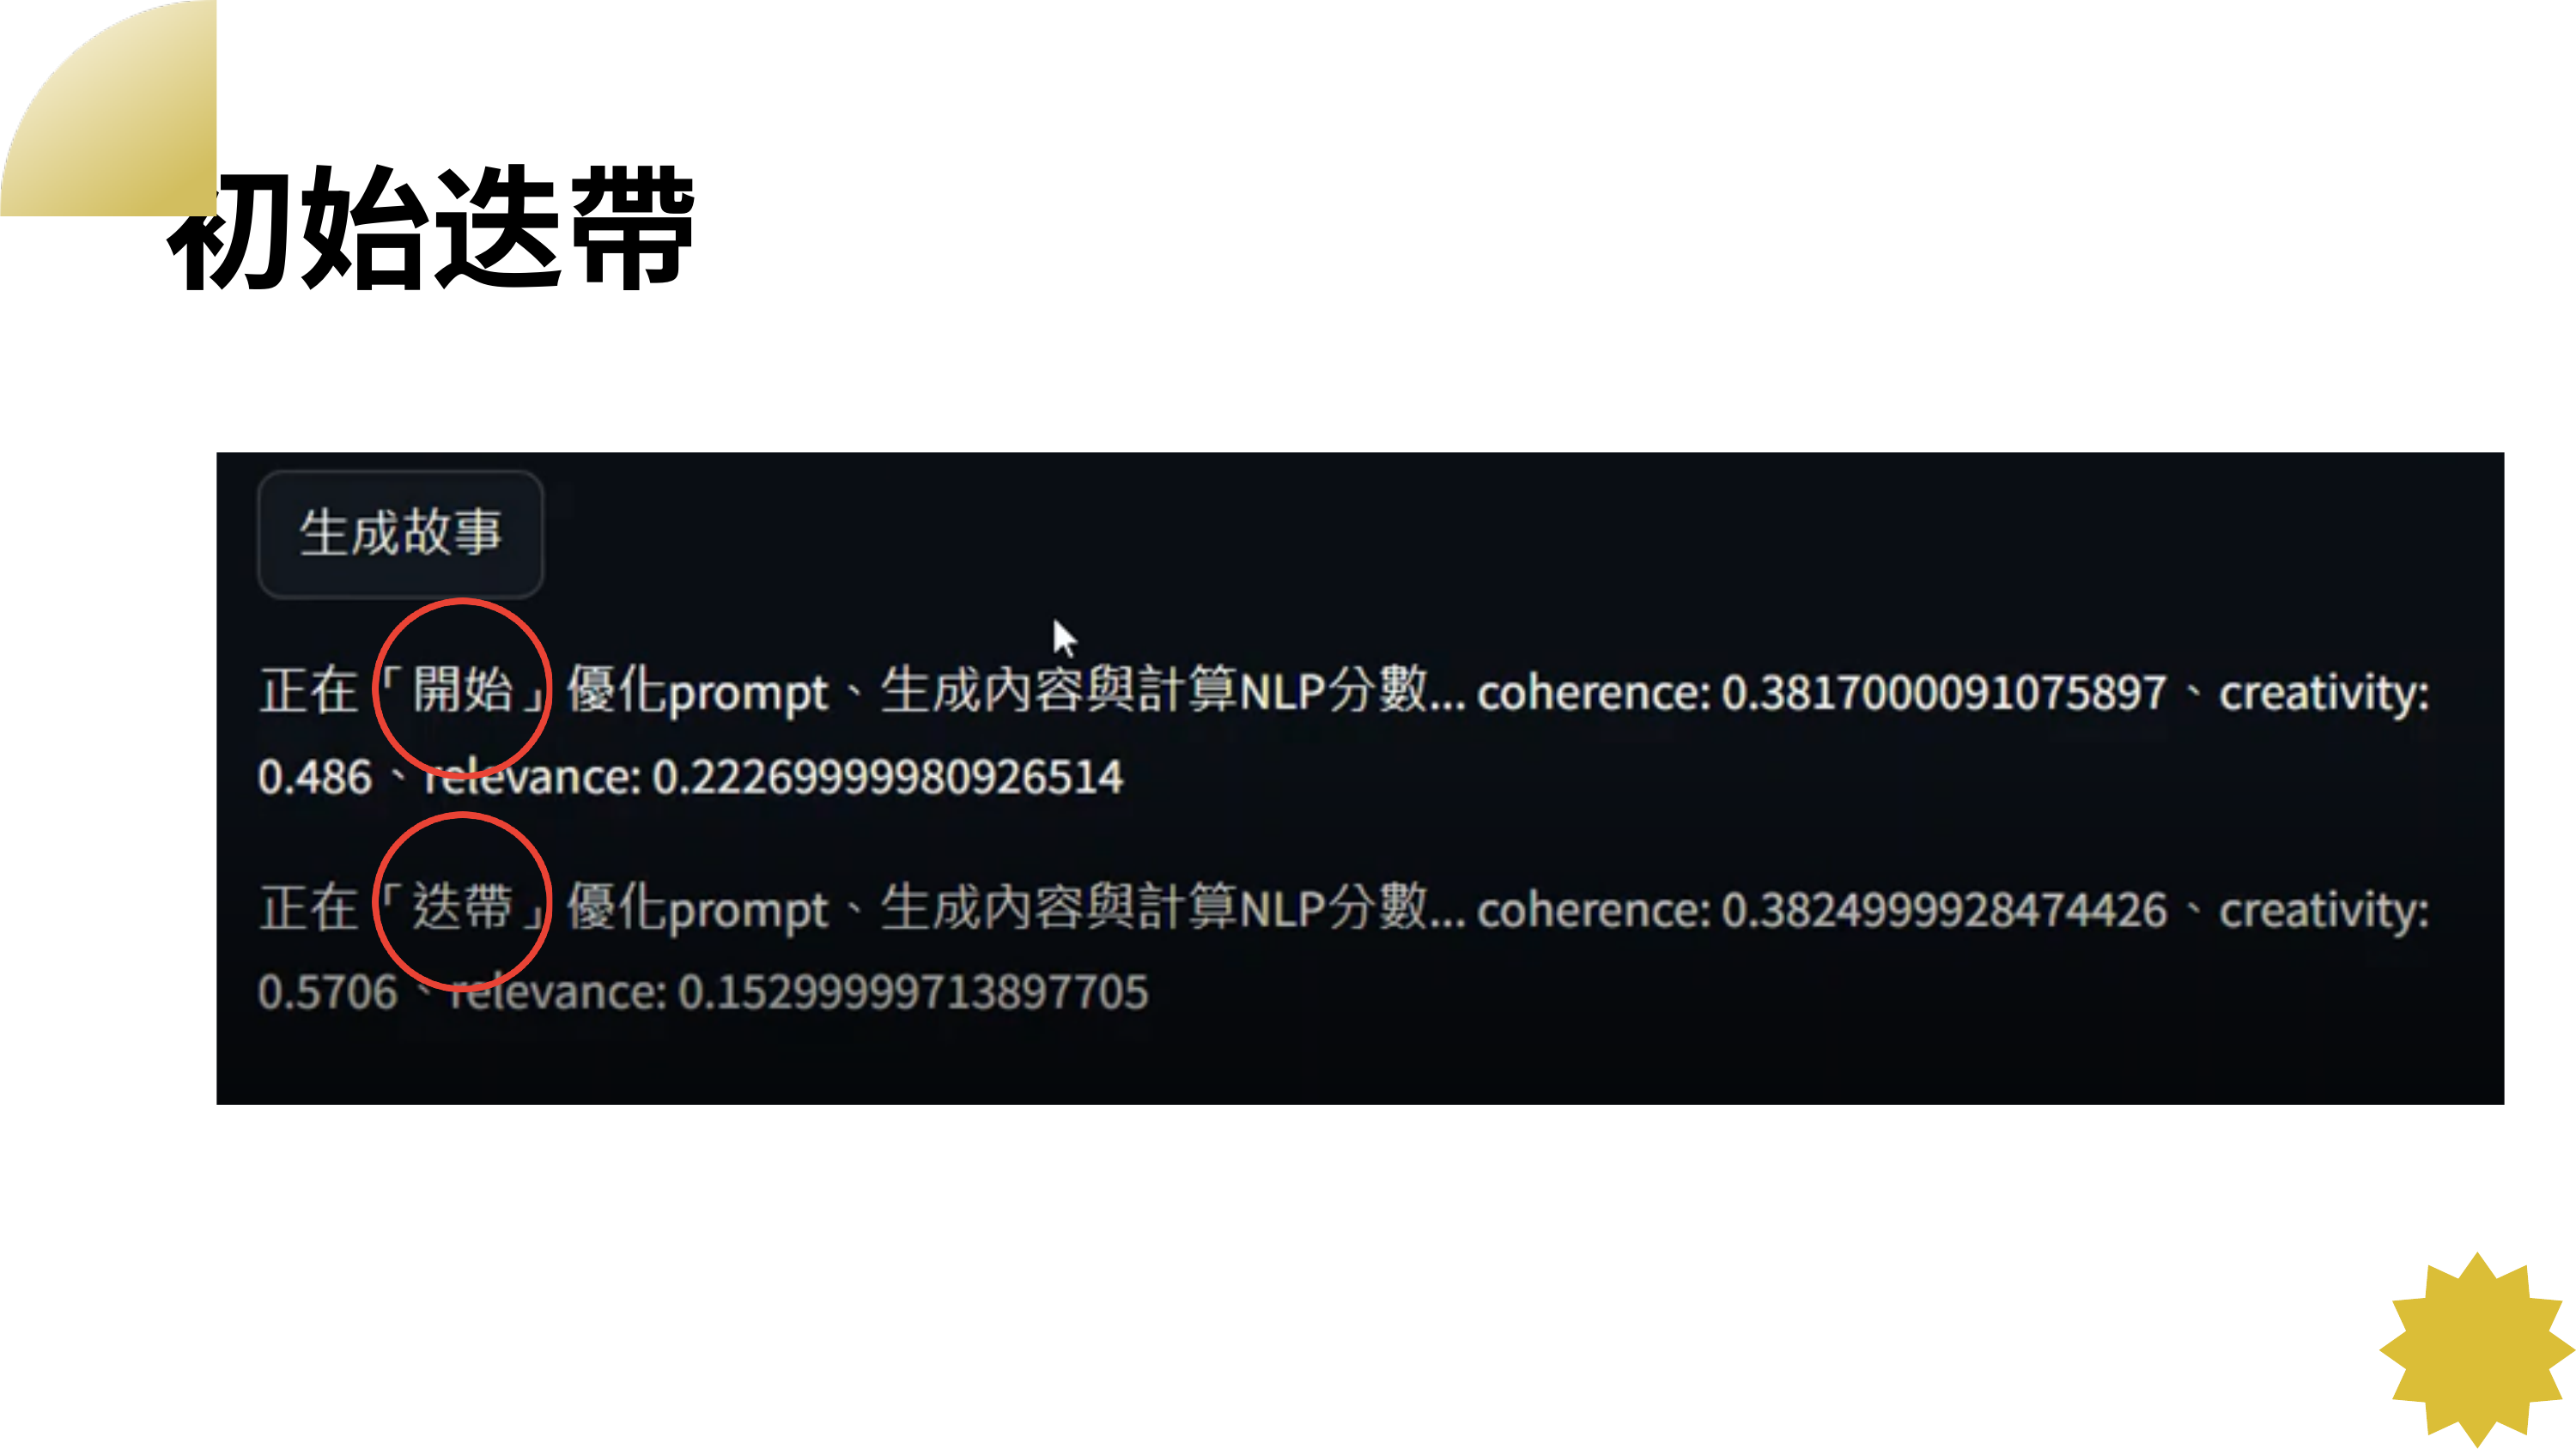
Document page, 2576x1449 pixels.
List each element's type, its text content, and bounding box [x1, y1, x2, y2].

text_box 初始迭帶 [163, 144, 1795, 306]
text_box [2379, 1251, 2576, 1449]
text_box [372, 811, 553, 992]
text_box [372, 597, 553, 779]
text_box [216, 452, 2505, 1105]
text_box [0, 0, 217, 216]
